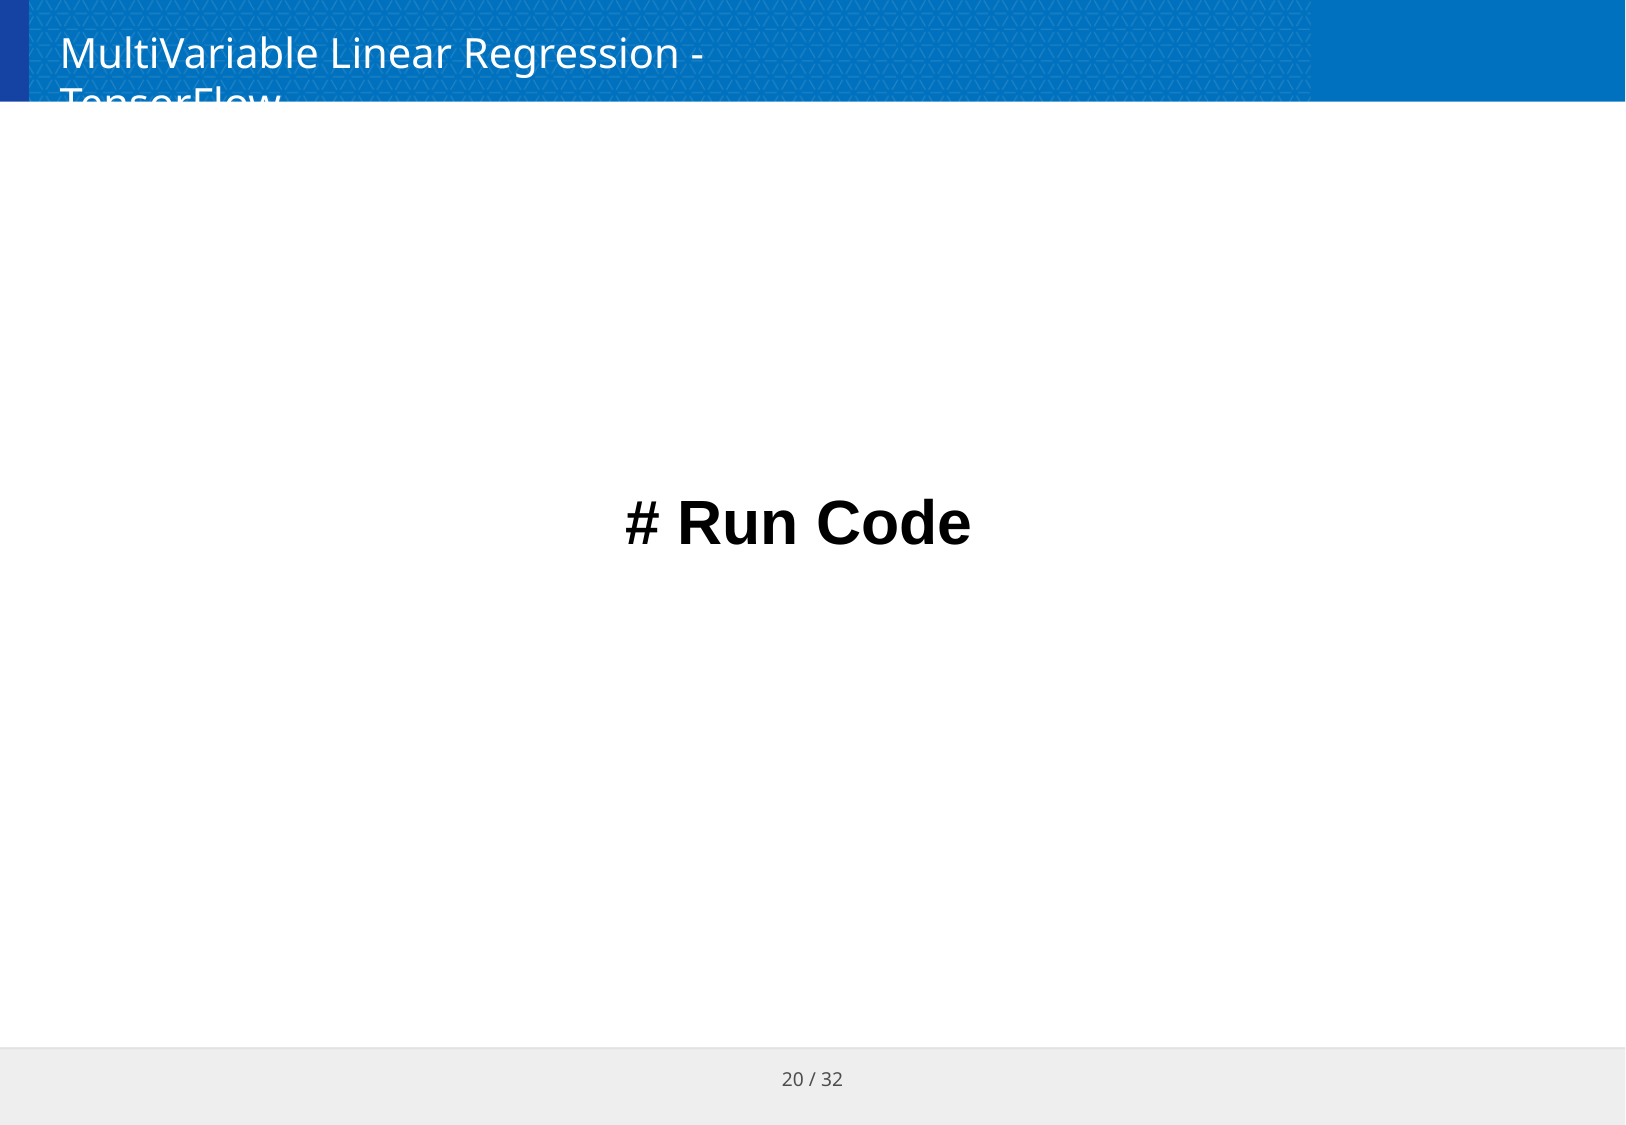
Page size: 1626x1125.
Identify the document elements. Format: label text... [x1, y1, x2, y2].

title MultiVariable Linear Regression - TensorFlow [44, 19, 943, 81]
text_box # Run Code [623, 479, 975, 557]
picture [0, 0, 1626, 1125]
